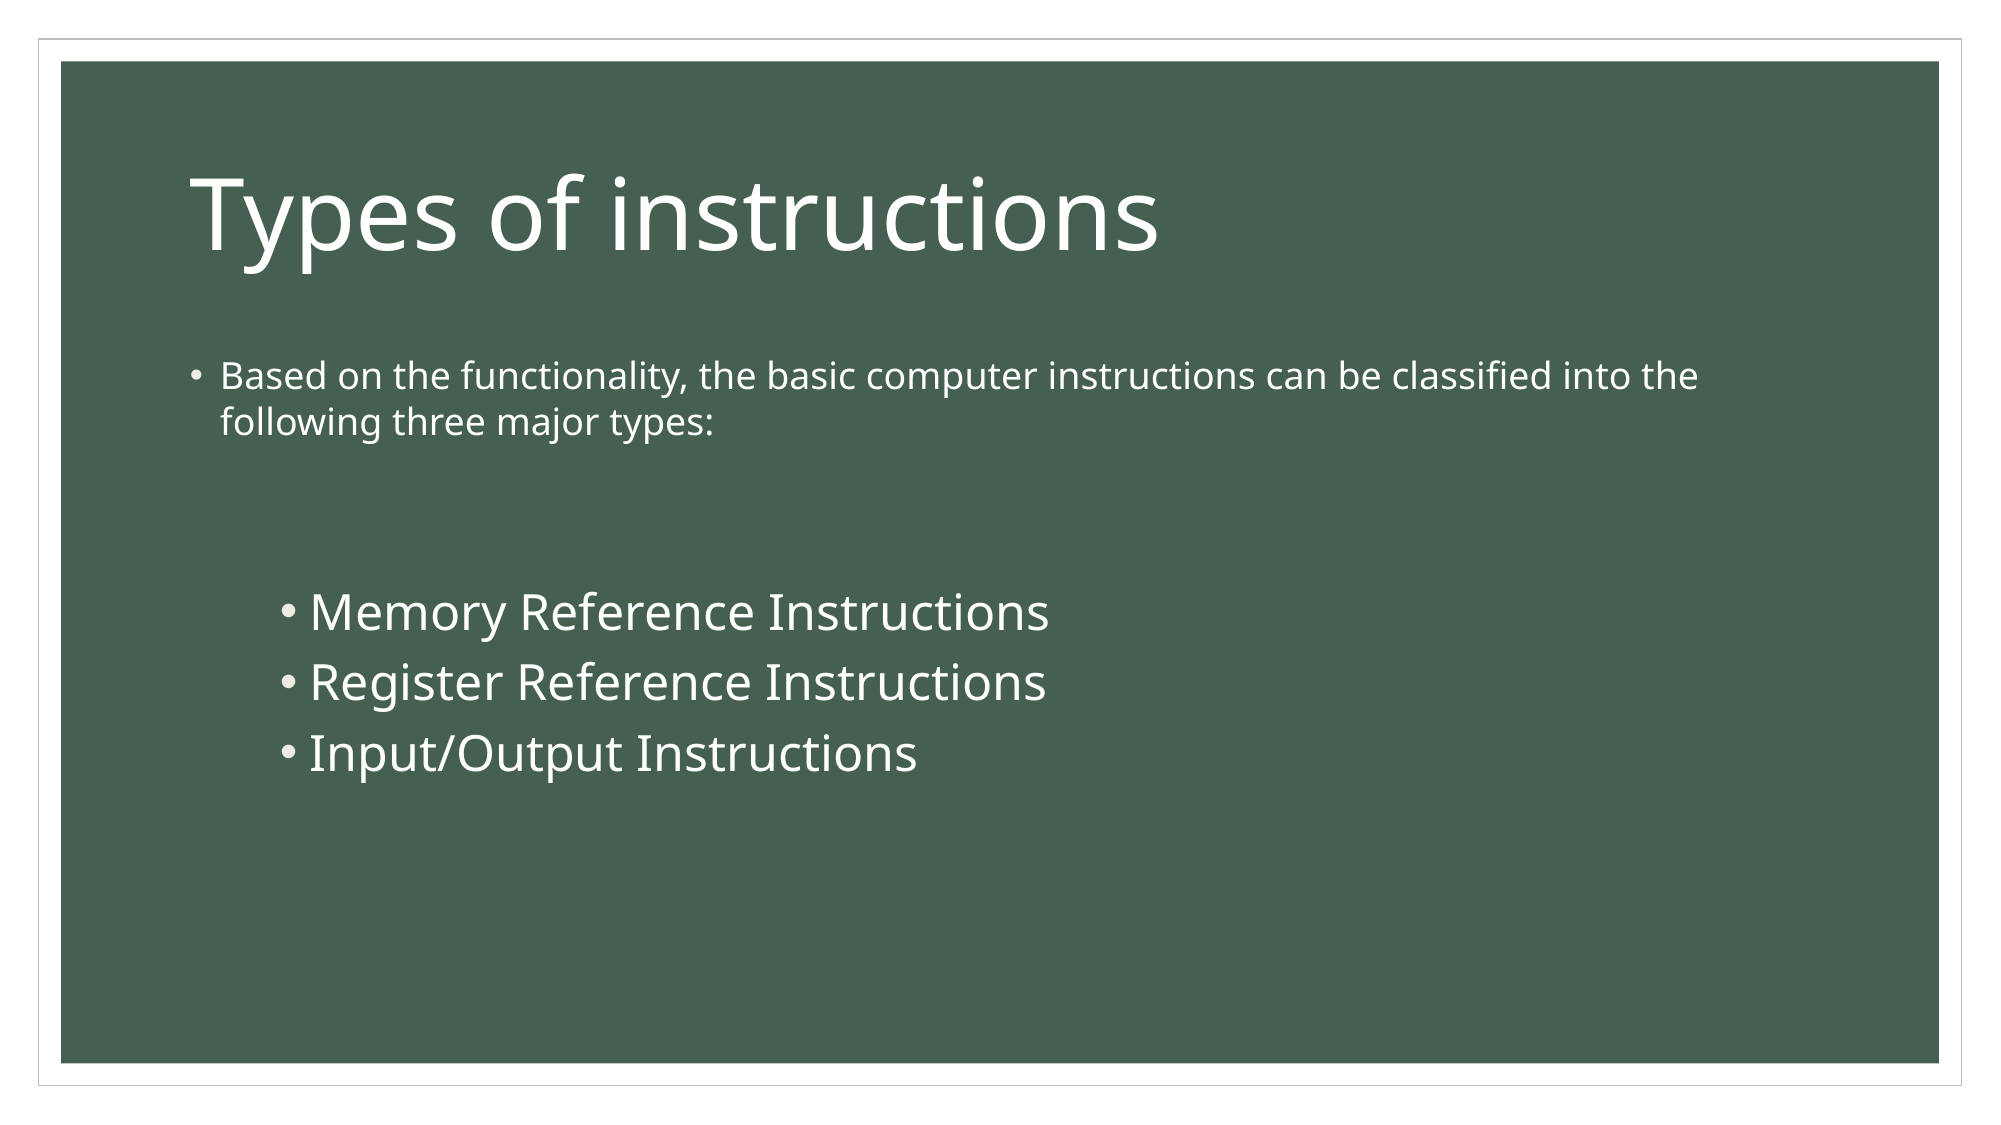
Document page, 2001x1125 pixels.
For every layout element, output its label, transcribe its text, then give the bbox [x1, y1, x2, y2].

title Types of instructions [174, 105, 1825, 331]
list Based on the functionality, the basic computer instructions can be classified into the following three major types: Memory Reference Instructions Register Reference Instructions Input/Output Instructions [174, 345, 1825, 990]
